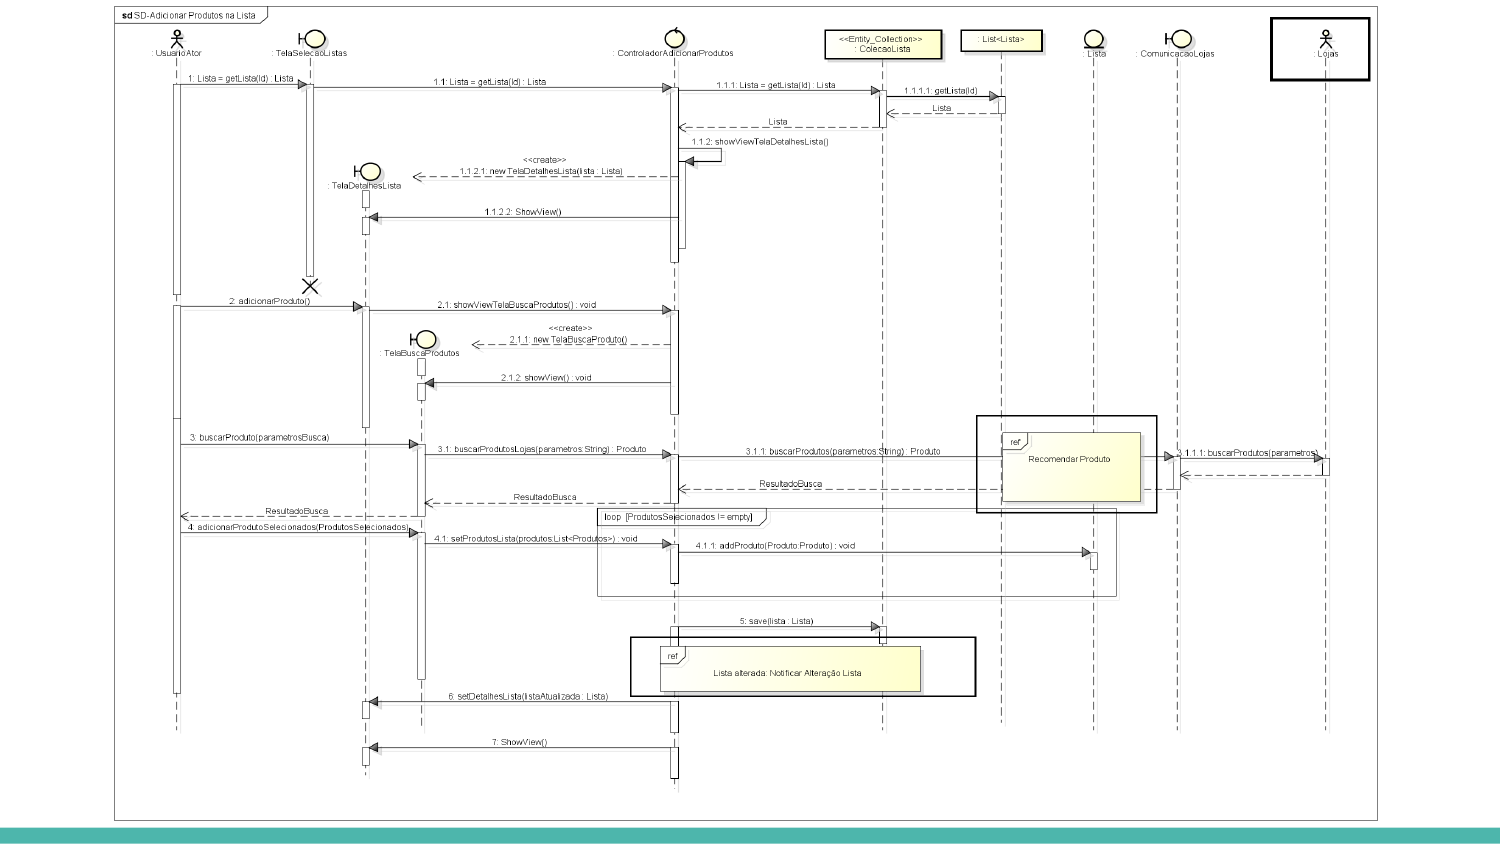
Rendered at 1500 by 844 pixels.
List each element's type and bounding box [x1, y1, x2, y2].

picture [107, 0, 1384, 827]
